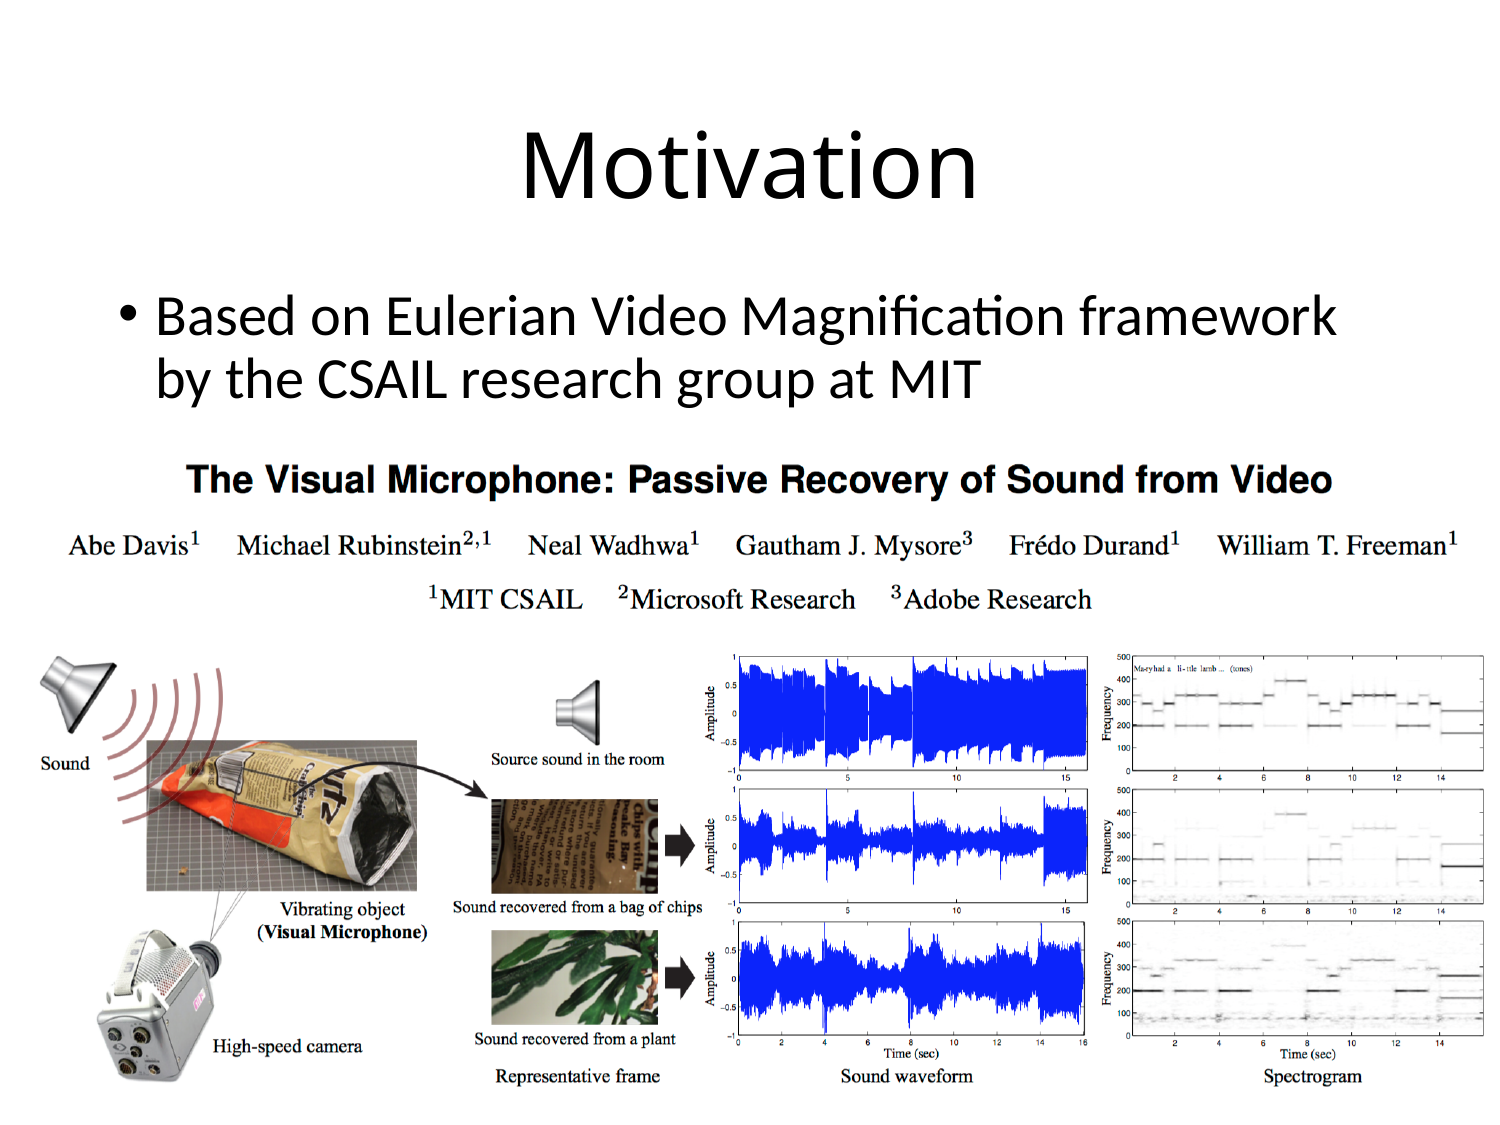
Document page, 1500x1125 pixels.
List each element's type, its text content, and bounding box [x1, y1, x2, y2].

list Based on Eulerian Video Magnification framework by the CSAIL research group at MIT [103, 277, 1397, 450]
picture [0, 450, 1500, 1100]
title Motivation [103, 59, 1397, 277]
